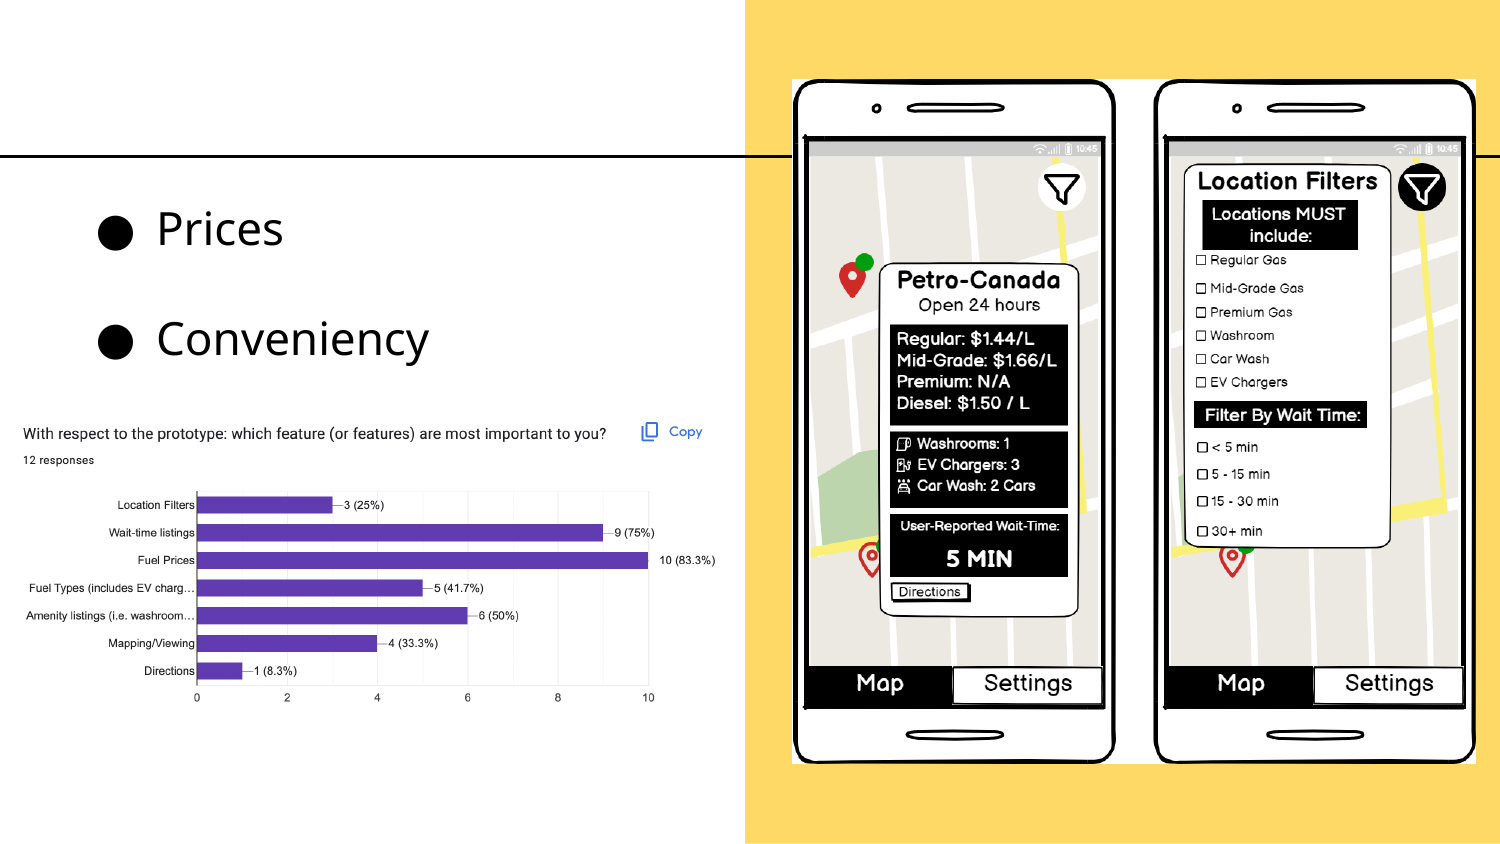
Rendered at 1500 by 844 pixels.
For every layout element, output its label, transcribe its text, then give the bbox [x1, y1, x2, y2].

picture [14, 421, 716, 728]
picture [791, 79, 1476, 765]
text_box Prices Conveniency [66, 184, 698, 356]
